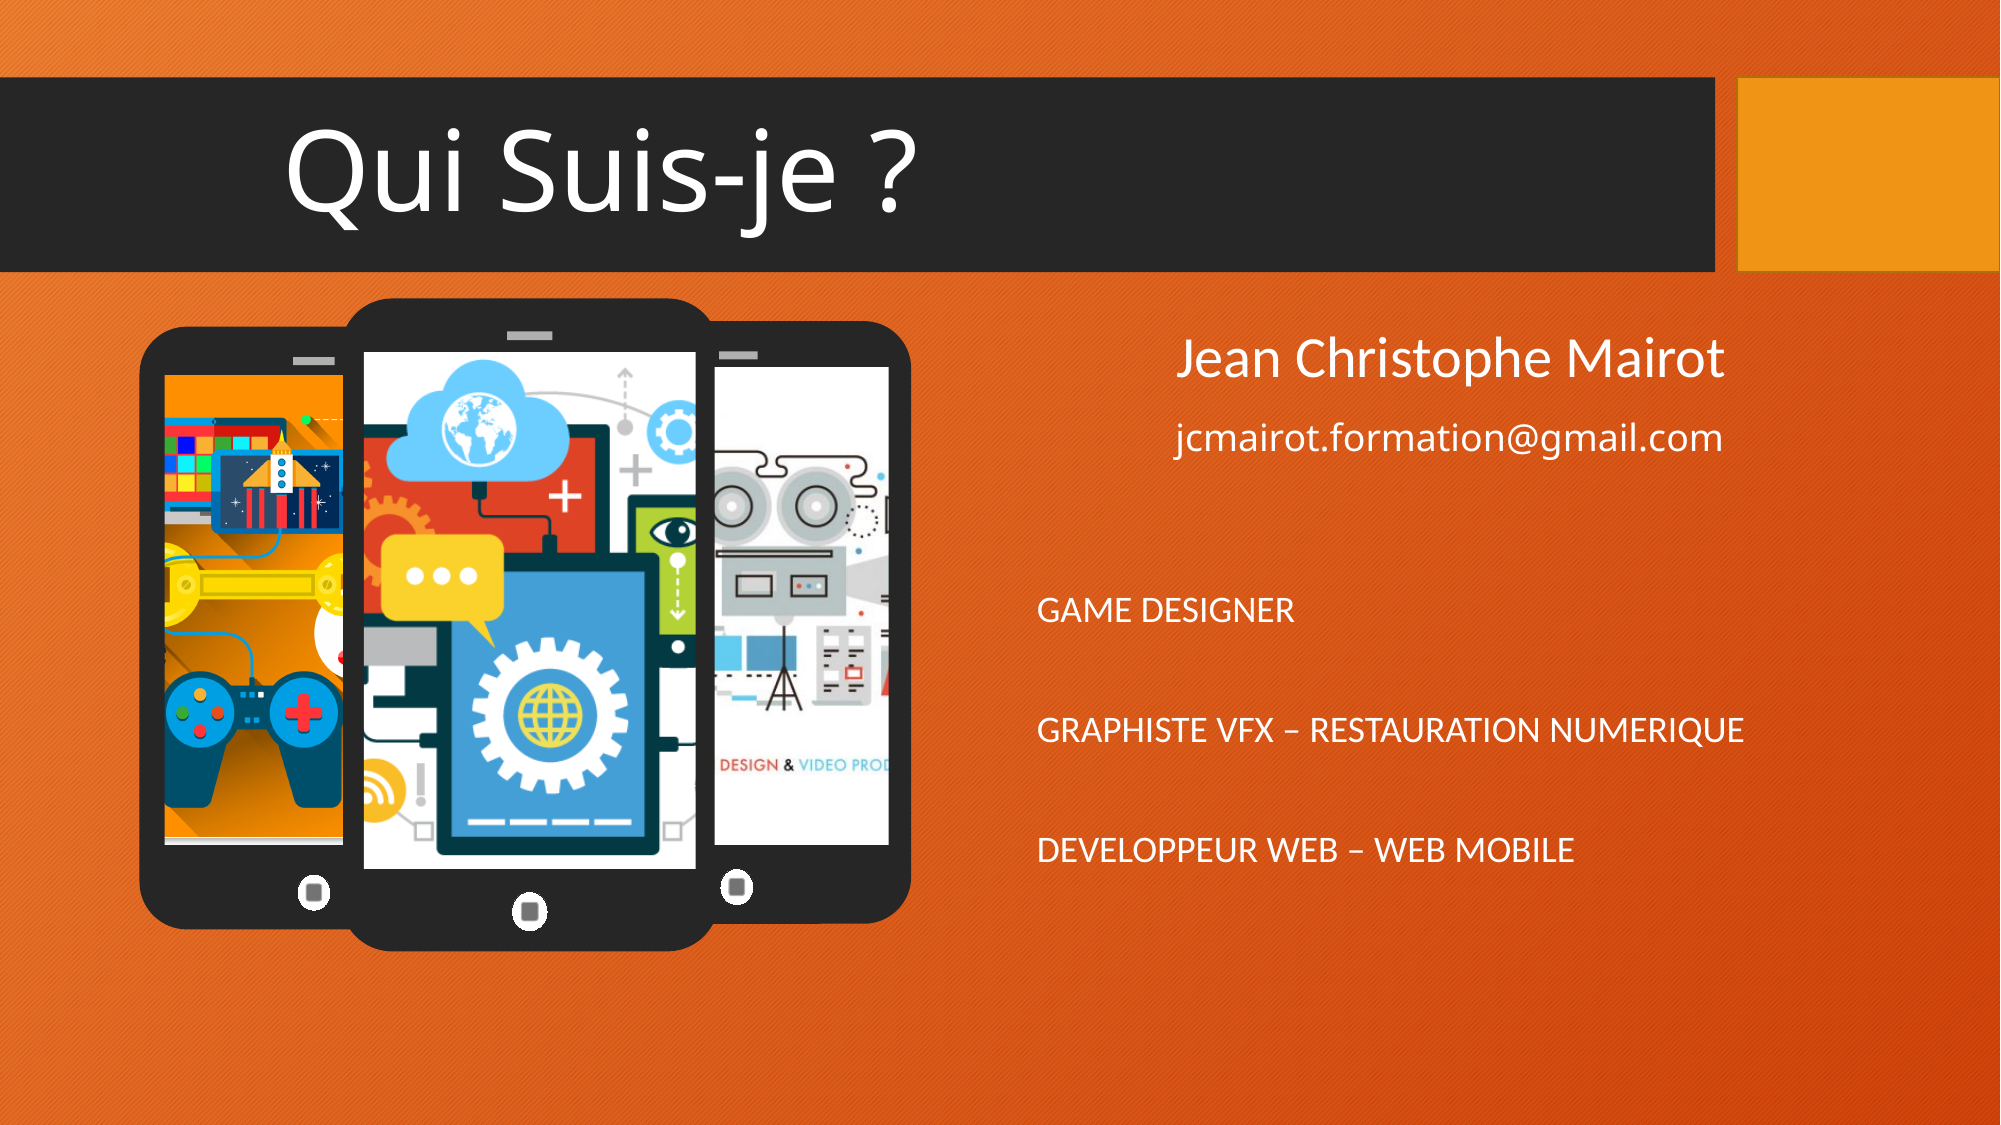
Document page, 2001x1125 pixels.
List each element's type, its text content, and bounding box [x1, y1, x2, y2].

picture [286, 694, 322, 731]
picture [363, 352, 696, 869]
text_box [1736, 76, 2000, 273]
text_box GRAPHISTE VFX – RESTAURATION NUMERIQUE [1022, 697, 1778, 758]
text_box Jean Christophe Mairot [1161, 311, 1755, 397]
text_box GAME DESIGNER [1022, 577, 1755, 638]
text_box DEVELOPPEUR WEB – WEB MOBILE [1022, 817, 1755, 878]
picture [212, 707, 223, 718]
picture [195, 689, 206, 700]
picture [714, 367, 889, 845]
picture [177, 707, 188, 718]
picture [164, 632, 250, 691]
list Qui Suis-je ? [0, 77, 1716, 273]
picture [164, 375, 344, 701]
picture [164, 724, 344, 845]
picture [195, 725, 206, 737]
text_box jcmairot.formation@gmail.com [1160, 406, 1739, 466]
